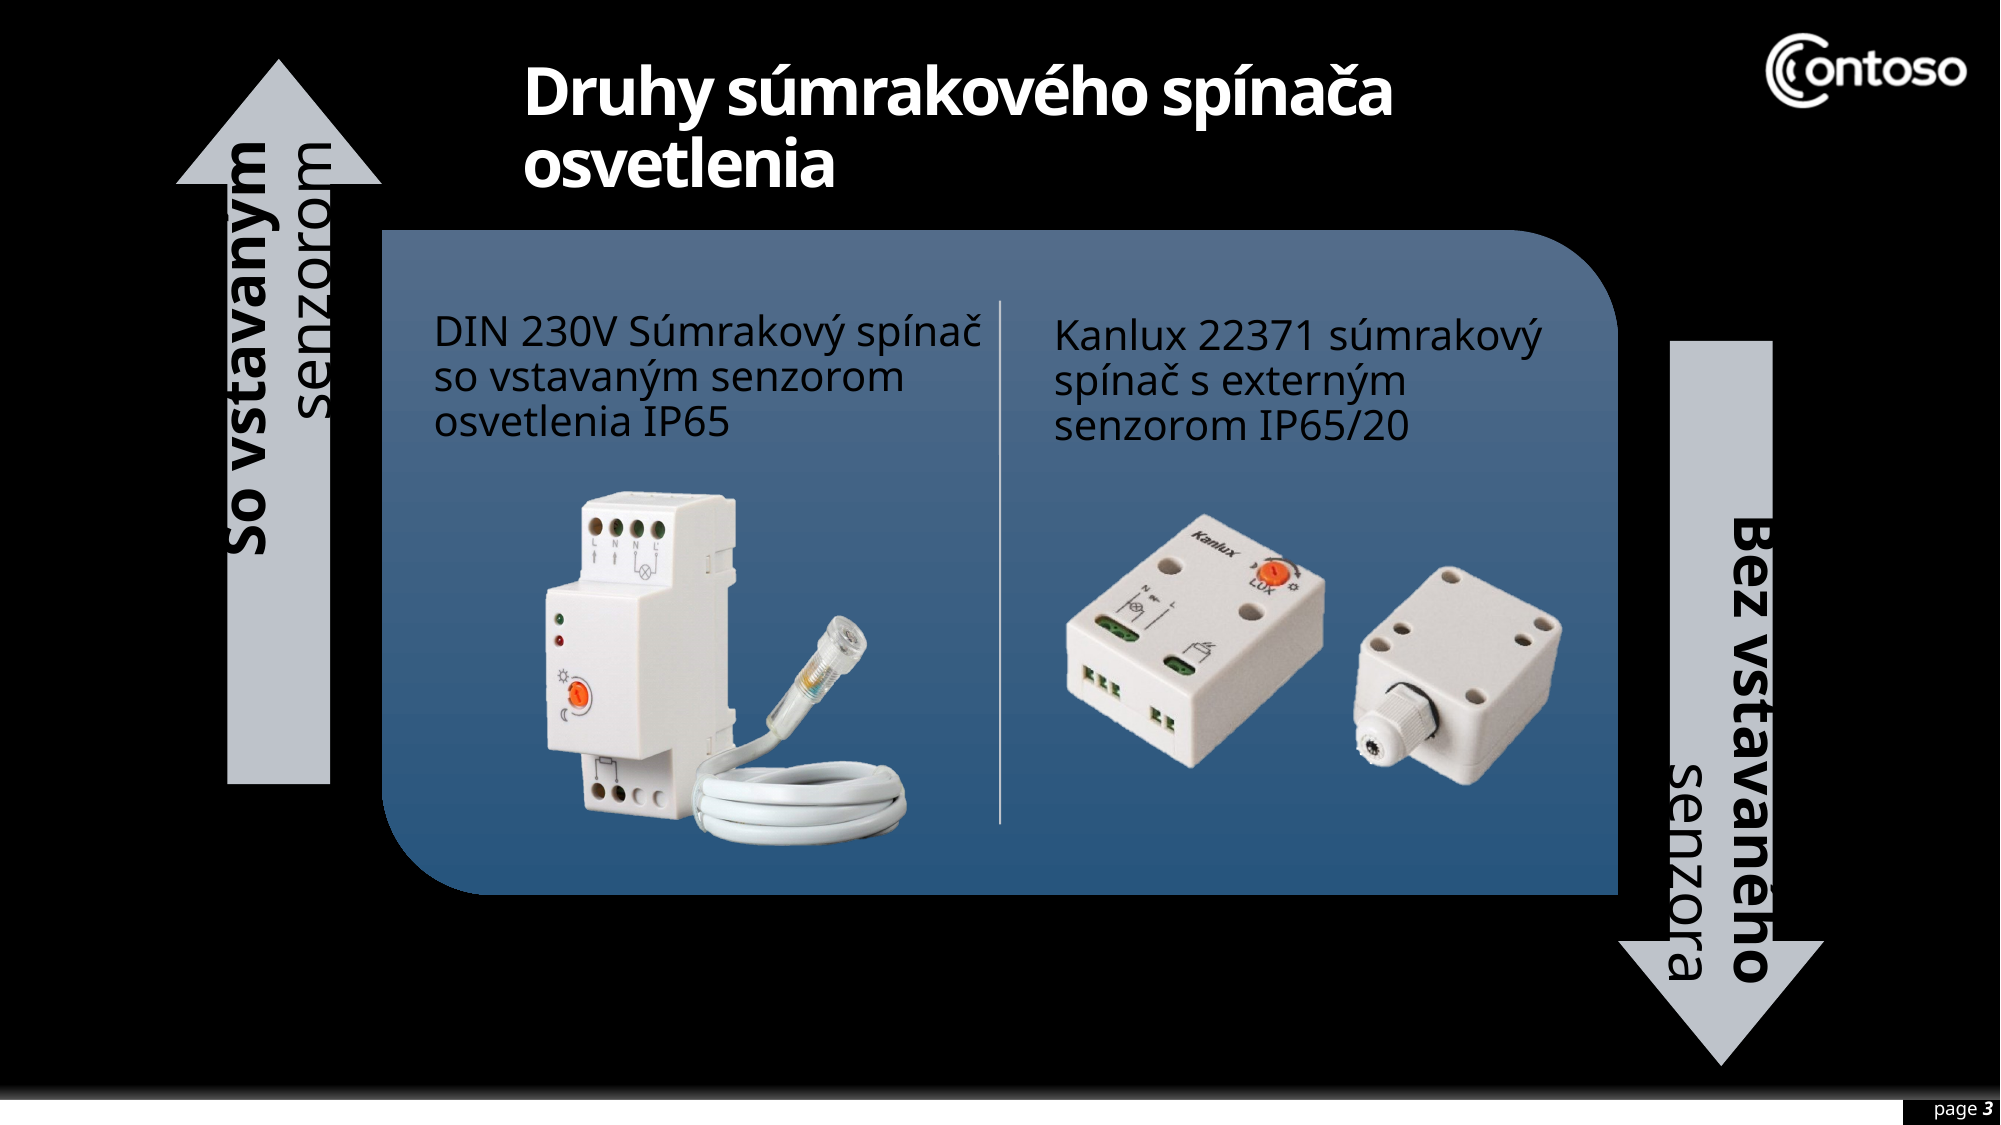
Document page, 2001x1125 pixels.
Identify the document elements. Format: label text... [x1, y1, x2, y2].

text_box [172, 58, 1827, 1067]
picture [1024, 495, 1609, 794]
picture [540, 482, 911, 854]
picture [1758, 26, 1974, 110]
slide_number page 3 [1903, 1096, 1994, 1123]
